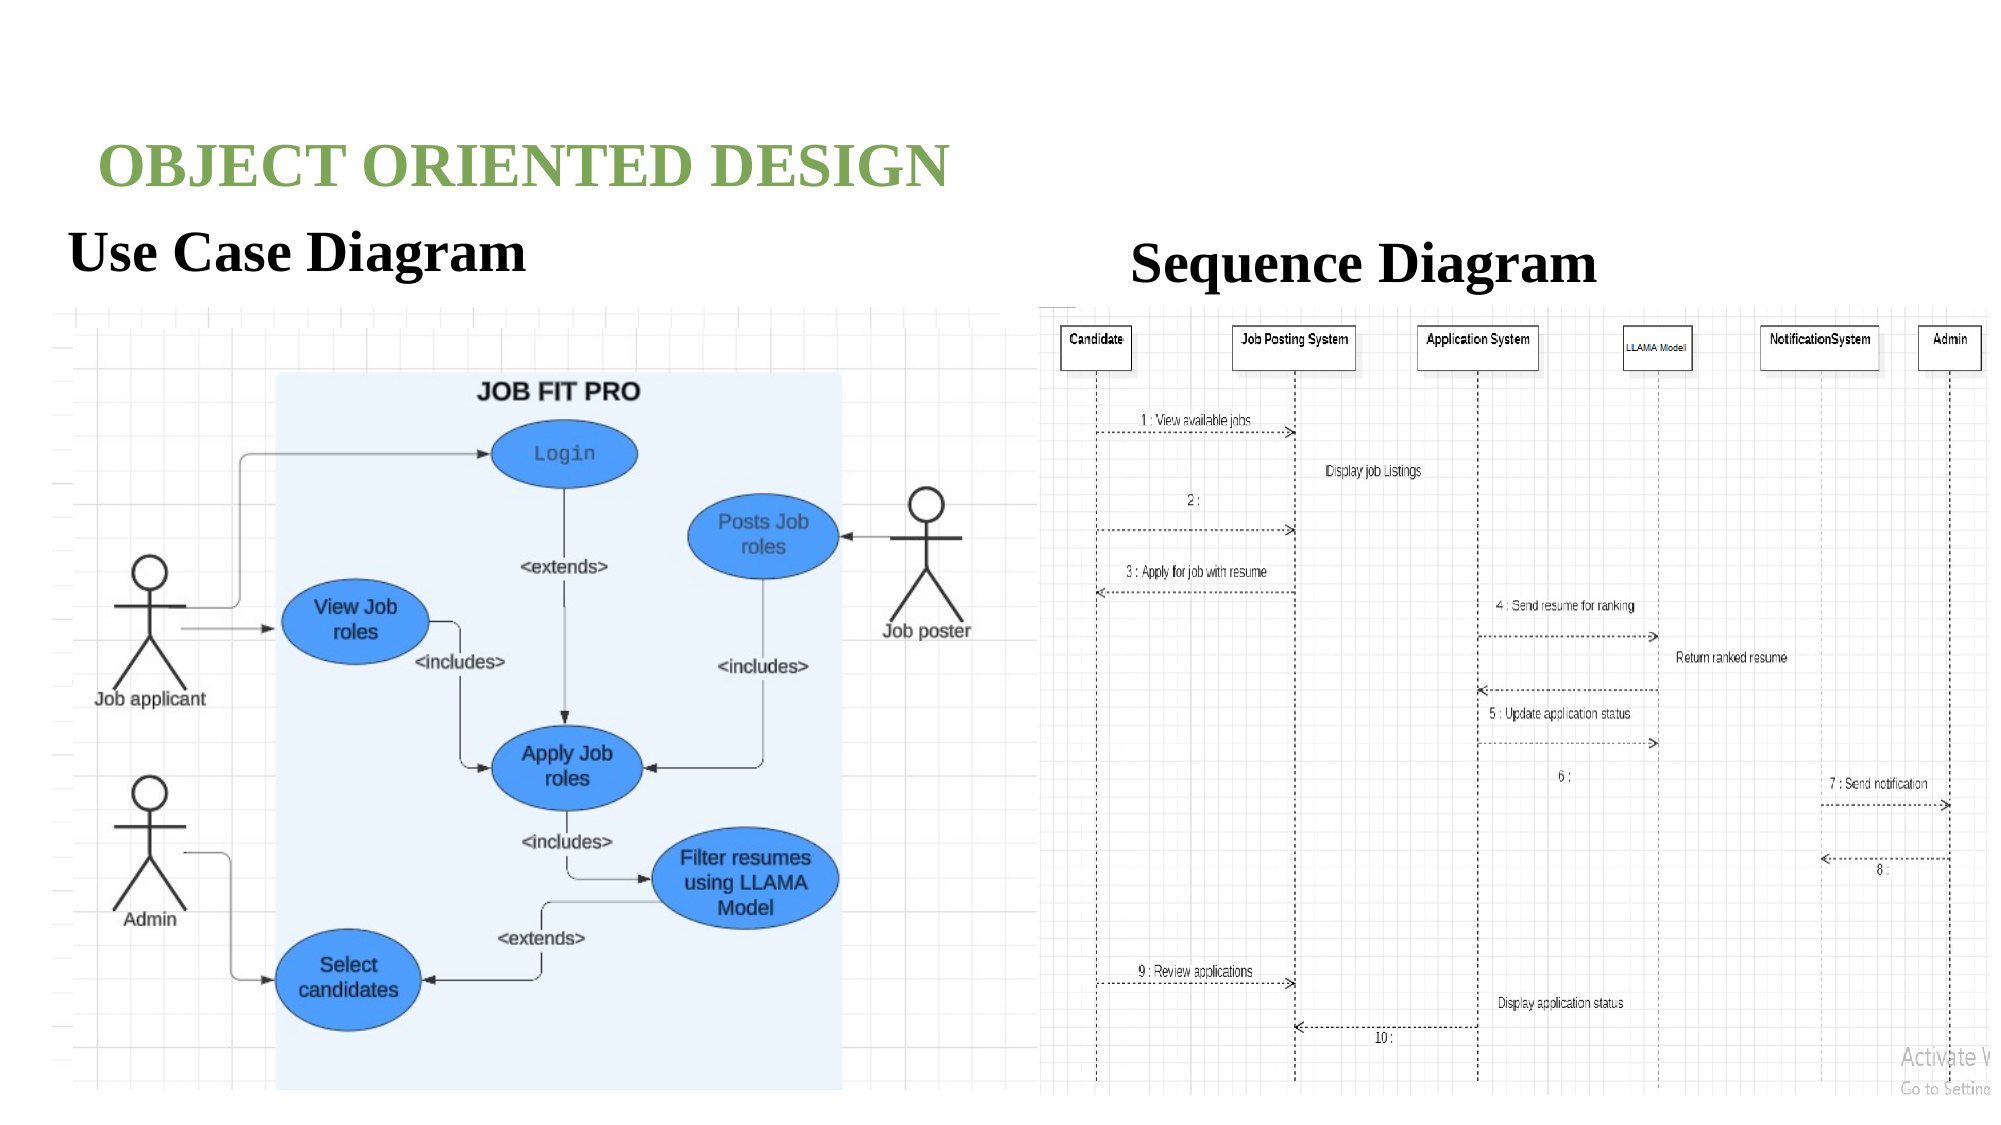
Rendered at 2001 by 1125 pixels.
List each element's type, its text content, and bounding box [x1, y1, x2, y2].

text_box Use Case Diagram [52, 198, 926, 307]
picture [52, 307, 1037, 1091]
title OBJECT ORIENTED DESIGN [97, 15, 1898, 199]
text_box Sequence Diagram [1115, 209, 1938, 297]
picture [1039, 307, 1990, 1095]
